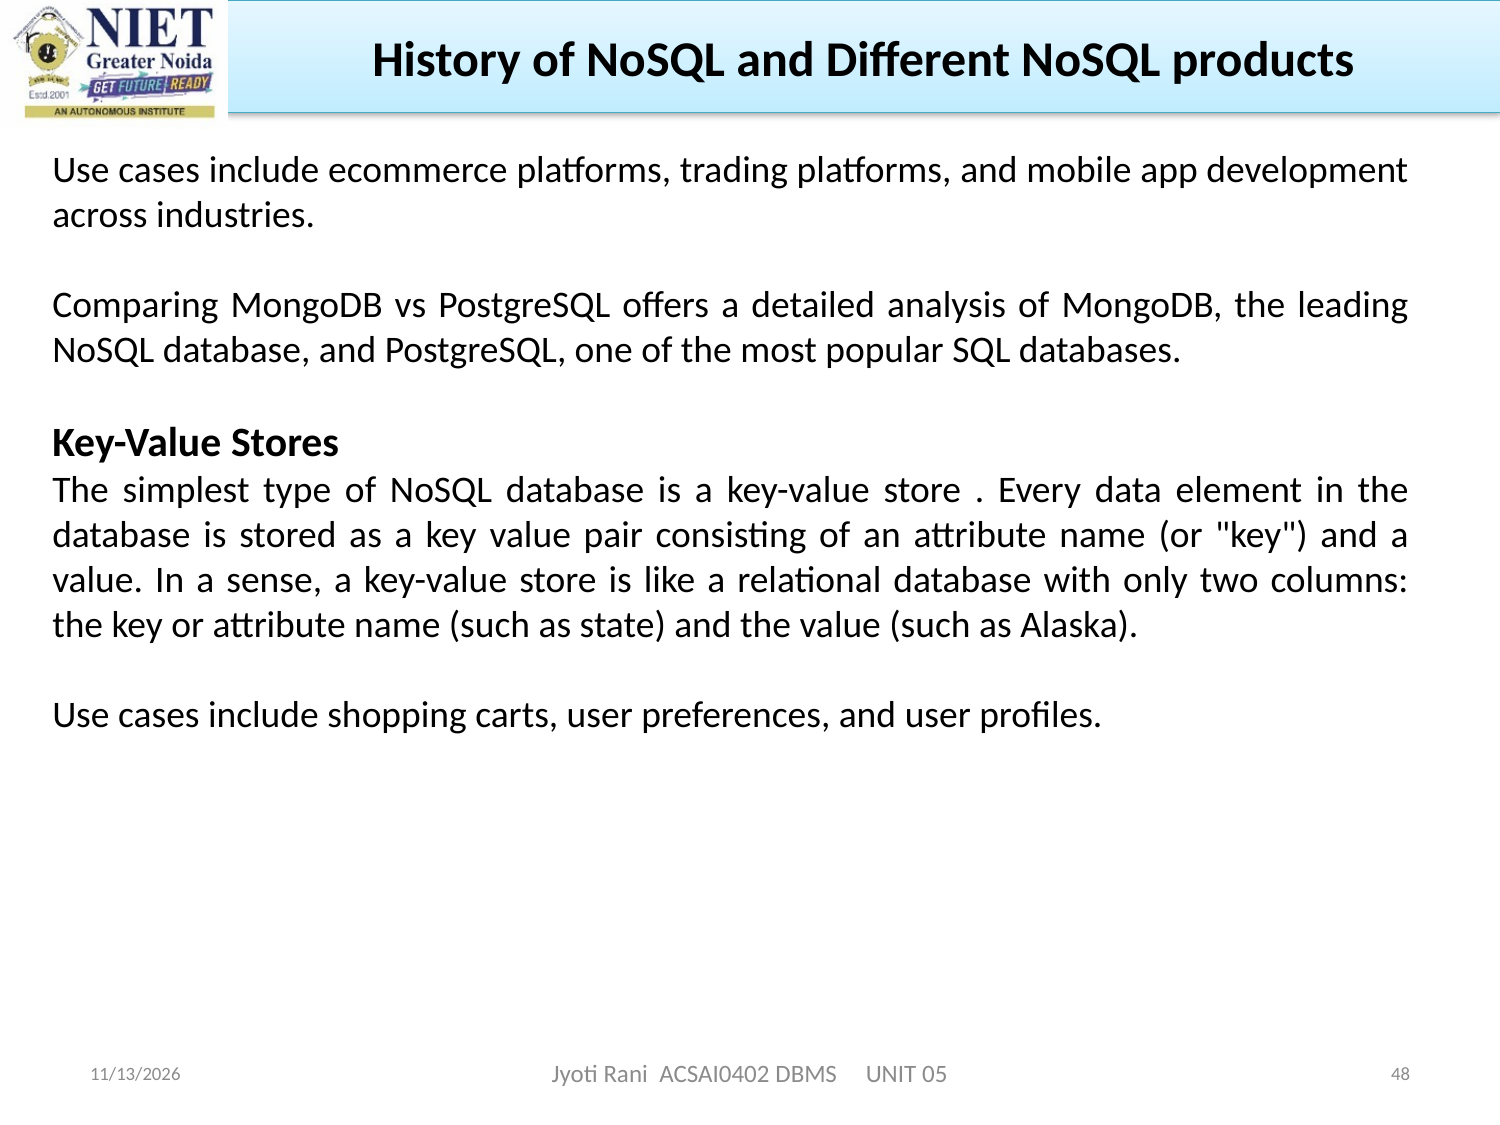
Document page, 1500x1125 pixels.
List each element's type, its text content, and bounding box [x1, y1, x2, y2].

footer Jyoti Rani ACSAI0402 DBMS UNIT 05 [512, 1042, 988, 1103]
text_box Use cases include ecommerce platforms, trading platforms, and mobile app development across industries. Comparing MongoDB vs PostgreSQL offers a detailed analysis of MongoDB, the leading NoSQL database, and PostgreSQL, one of the most popular SQL databases. Key-Value Stores The simplest type of NoSQL database is a key-value store . Every data element in the database is stored as a key value pair consisting of an attribute name (or "key") and a value. In a sense, a key-value store is like a relational database with only two columns: the key or attribute name (such as state) and the value (such as Alaska). Use cases include shopping carts, user preferences, and user profiles. [37, 137, 1425, 743]
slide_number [75, 1042, 425, 1103]
picture [0, 0, 238, 130]
slide_number 48 [1074, 1042, 1425, 1103]
text_box History of NoSQL and Different NoSQL products [231, 0, 1500, 113]
